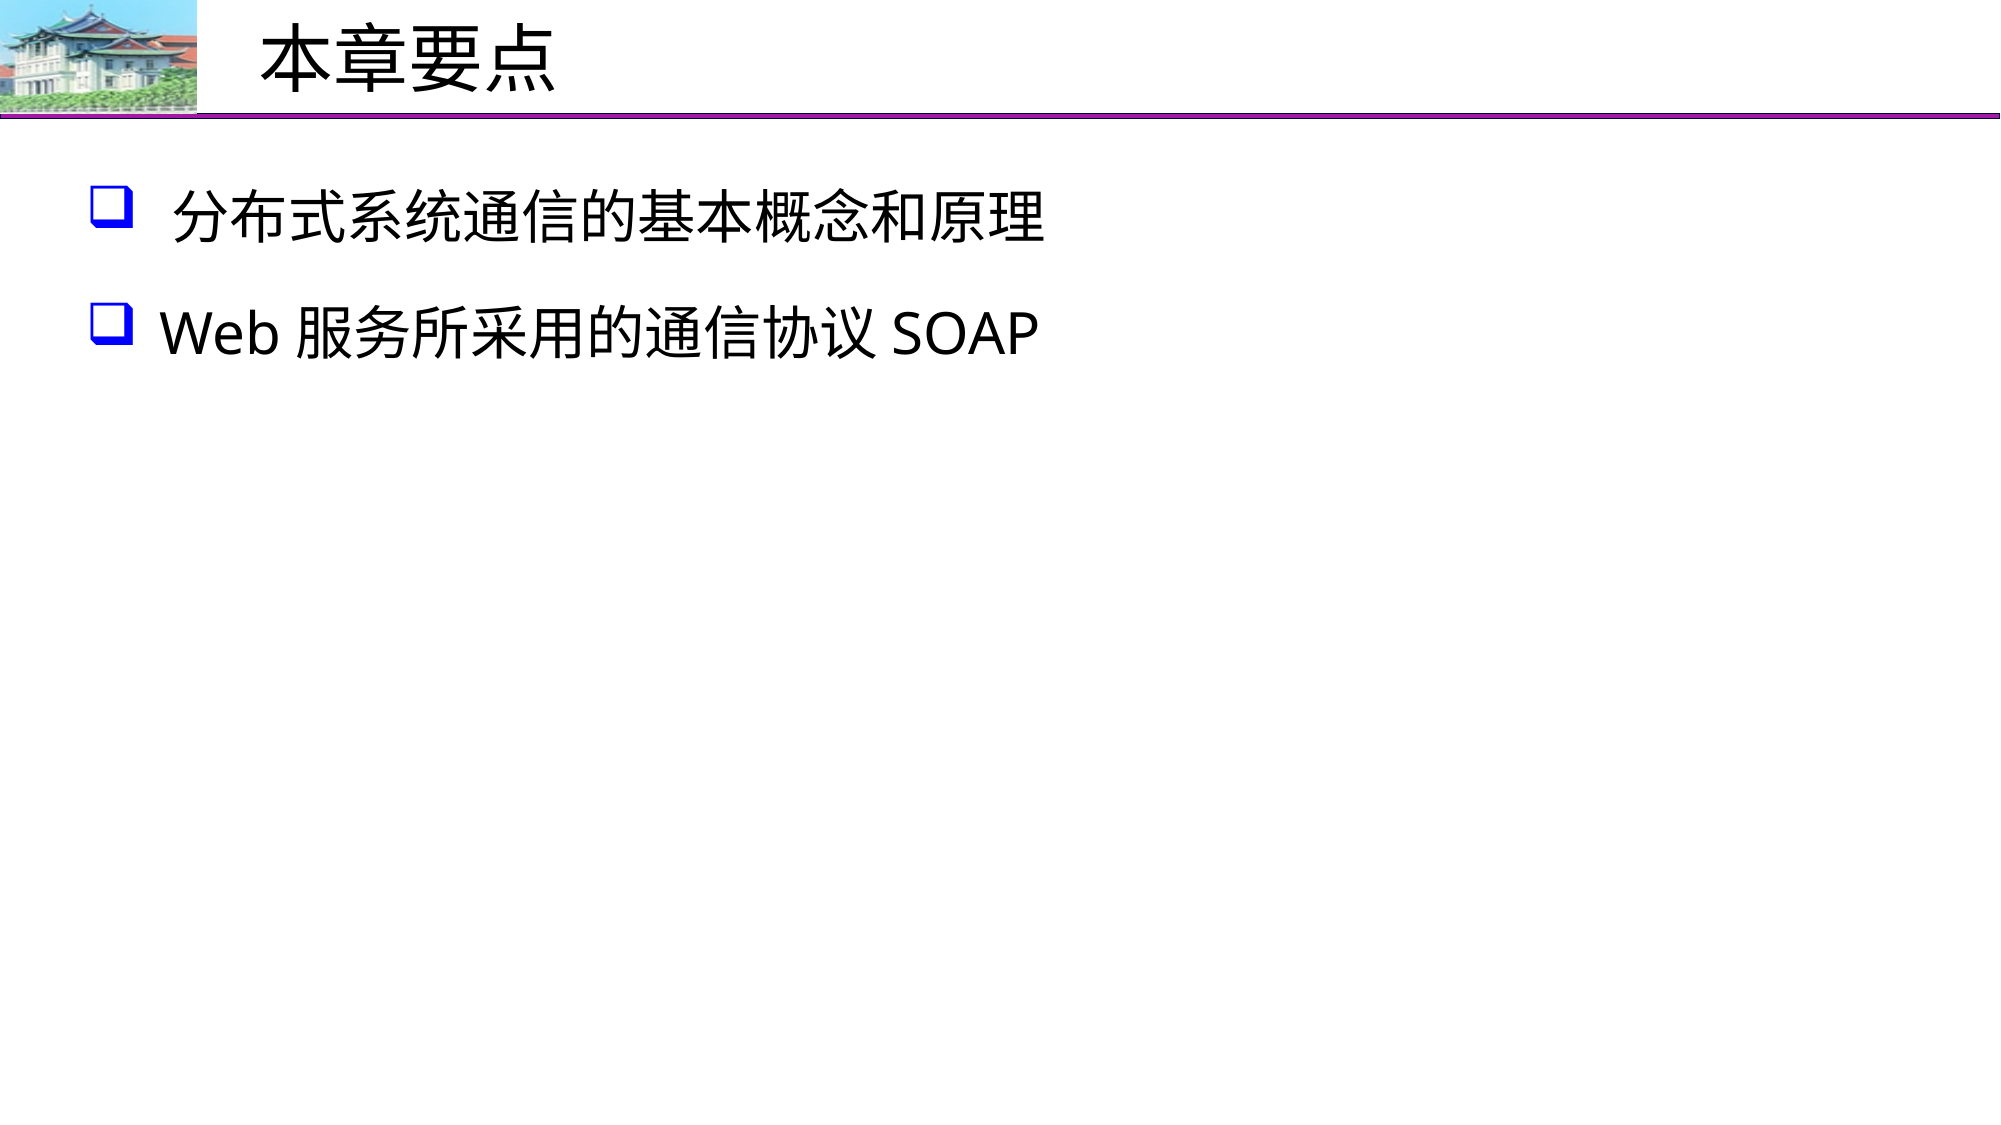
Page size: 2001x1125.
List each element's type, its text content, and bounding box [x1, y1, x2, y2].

list 分布式系统通信的基本概念和原理 Web服务所采用的通信协议SOAP [70, 137, 1900, 1035]
picture [0, 0, 197, 114]
title 本章要点 [244, 0, 2000, 114]
